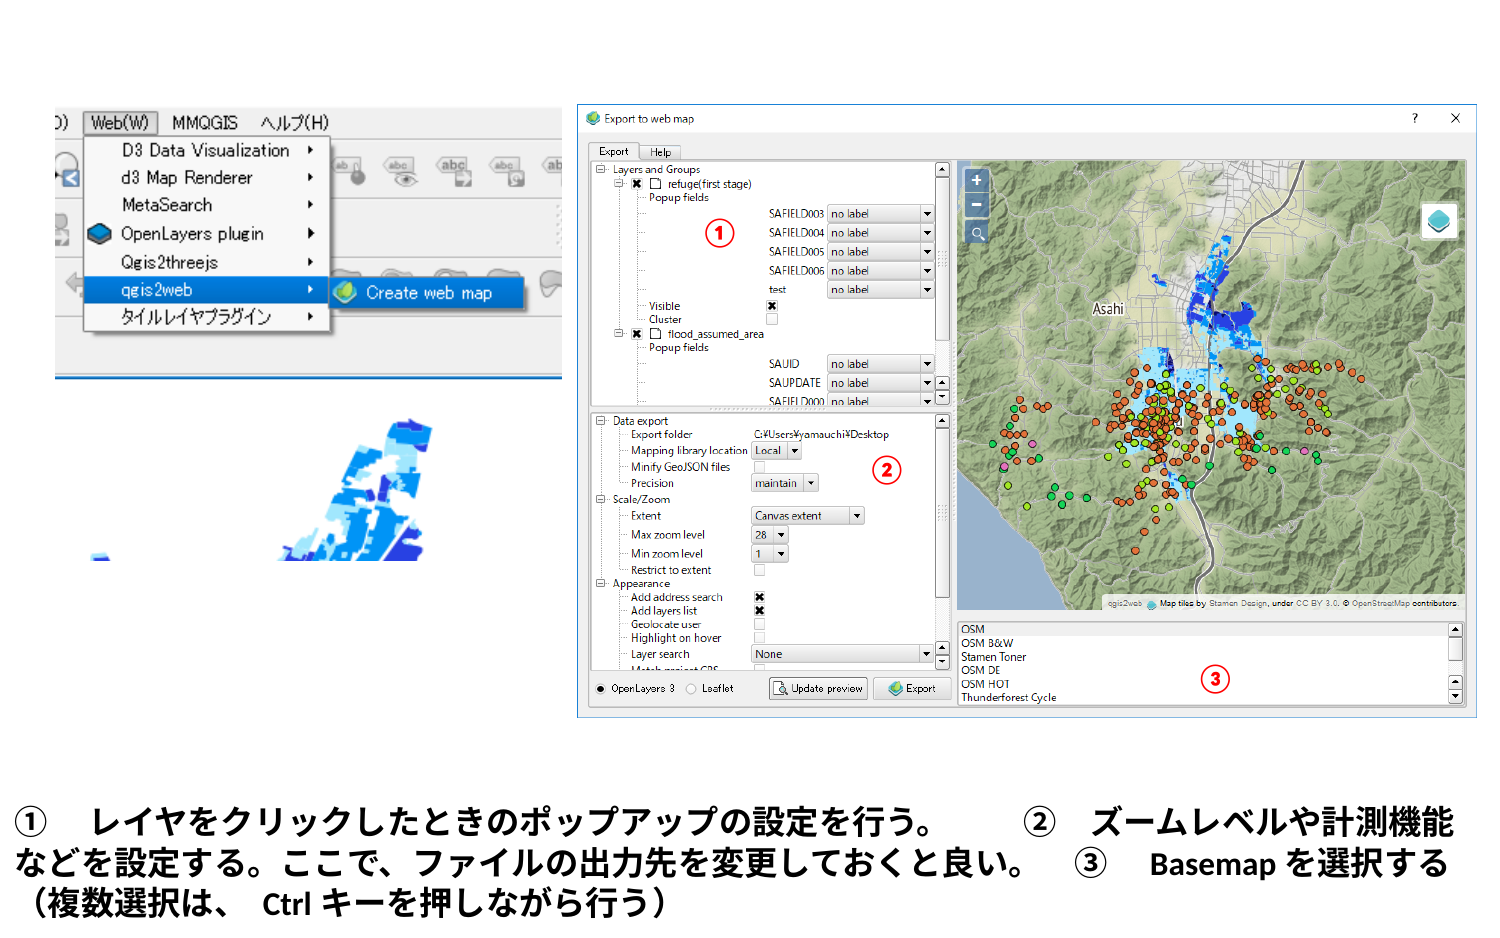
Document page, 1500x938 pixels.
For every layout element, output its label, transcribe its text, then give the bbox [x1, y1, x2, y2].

picture [55, 104, 562, 561]
text_box ① レイヤをクリックしたときのポップアップの設定を行う。 ② ズームレベルや計測機能などを設定する。ここで、ファイルの出力先を変更しておくと良い。 ③ Basemapを選択する（複数選択は、 Ctrlキーを押しながら行う） [0, 794, 1500, 929]
picture [577, 104, 1477, 718]
